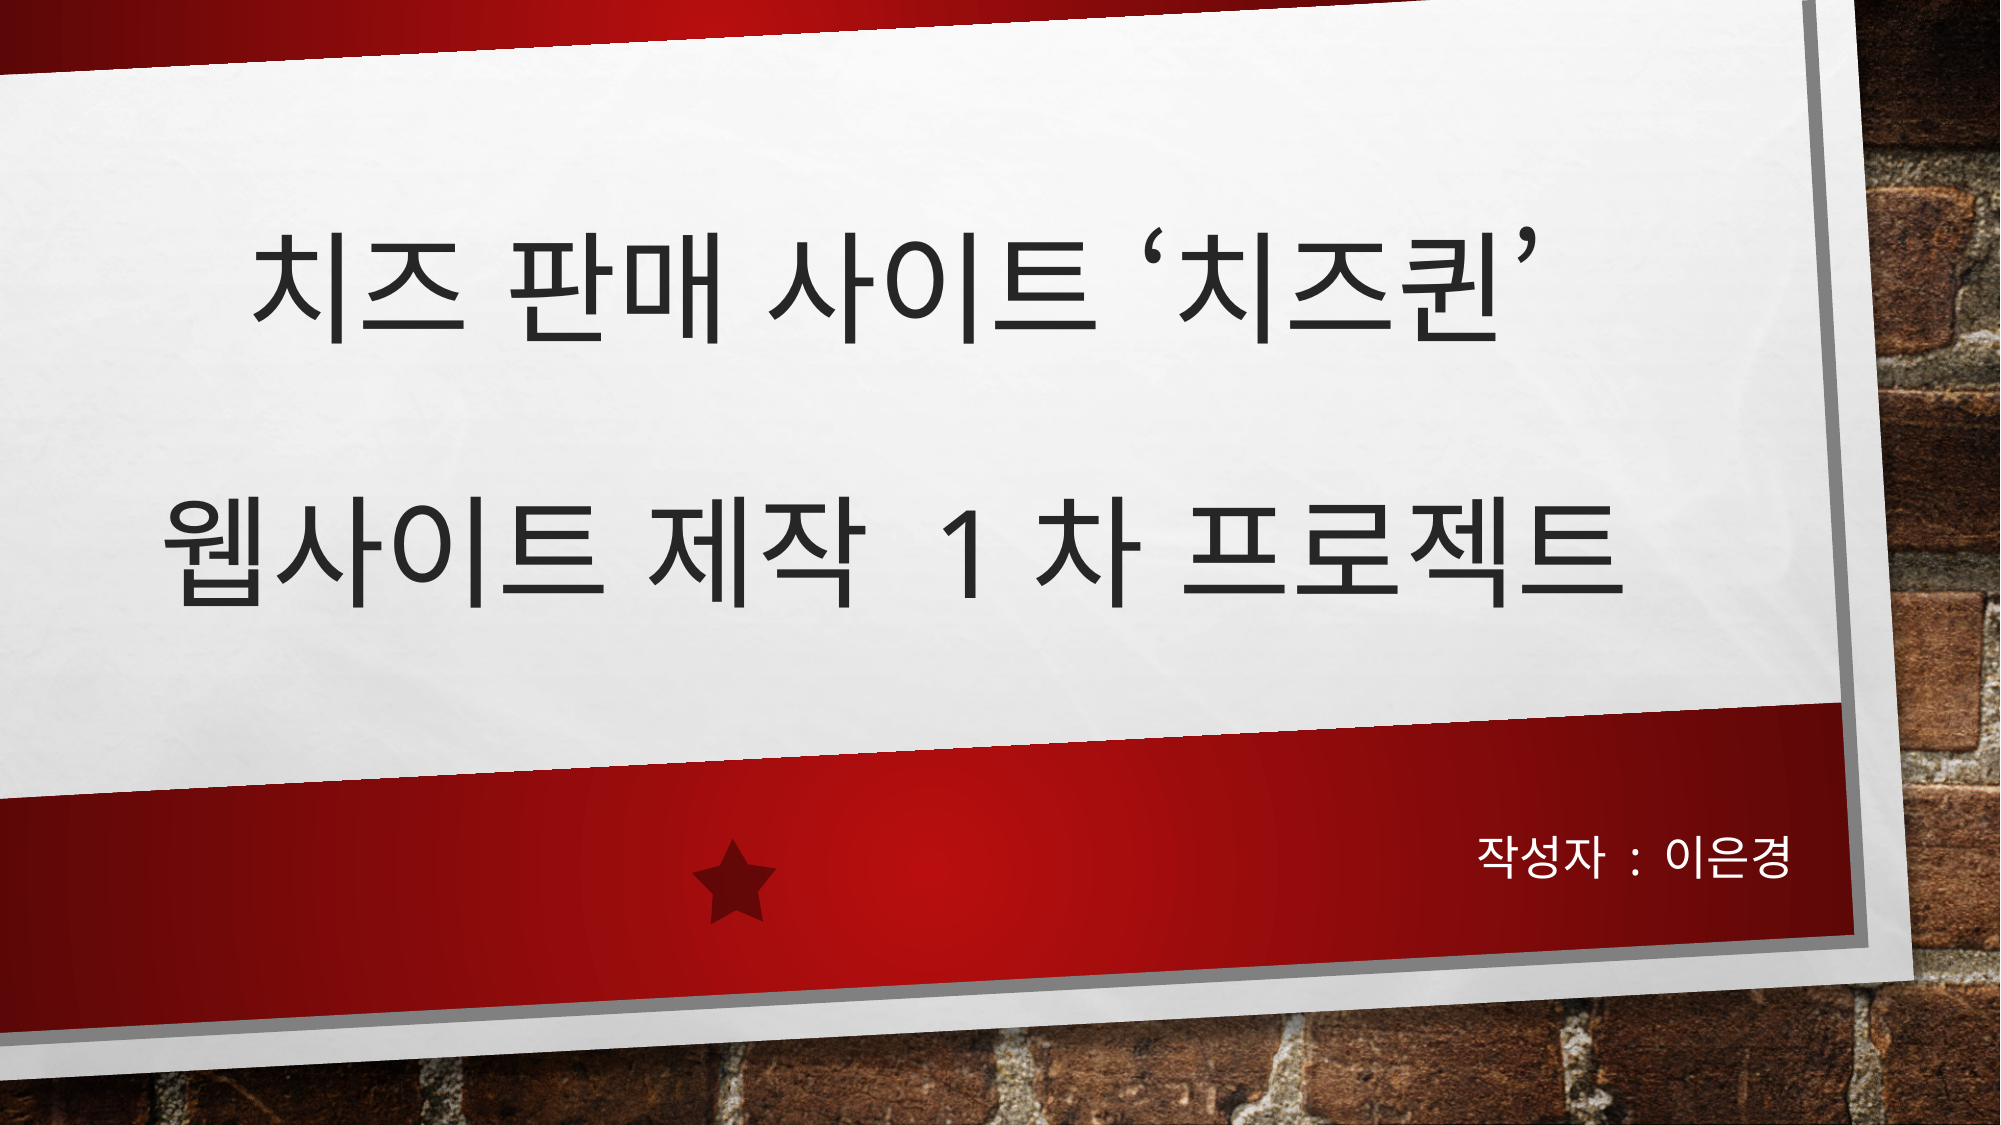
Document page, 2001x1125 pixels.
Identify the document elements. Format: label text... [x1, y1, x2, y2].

picture [0, 0, 2000, 1125]
title 치즈 판매 사이트 ‘치즈퀸’ 웹사이트 제작 1차 프로젝트 [129, 180, 1660, 633]
subtitle 작성자 : 이은경 [346, 809, 1809, 893]
